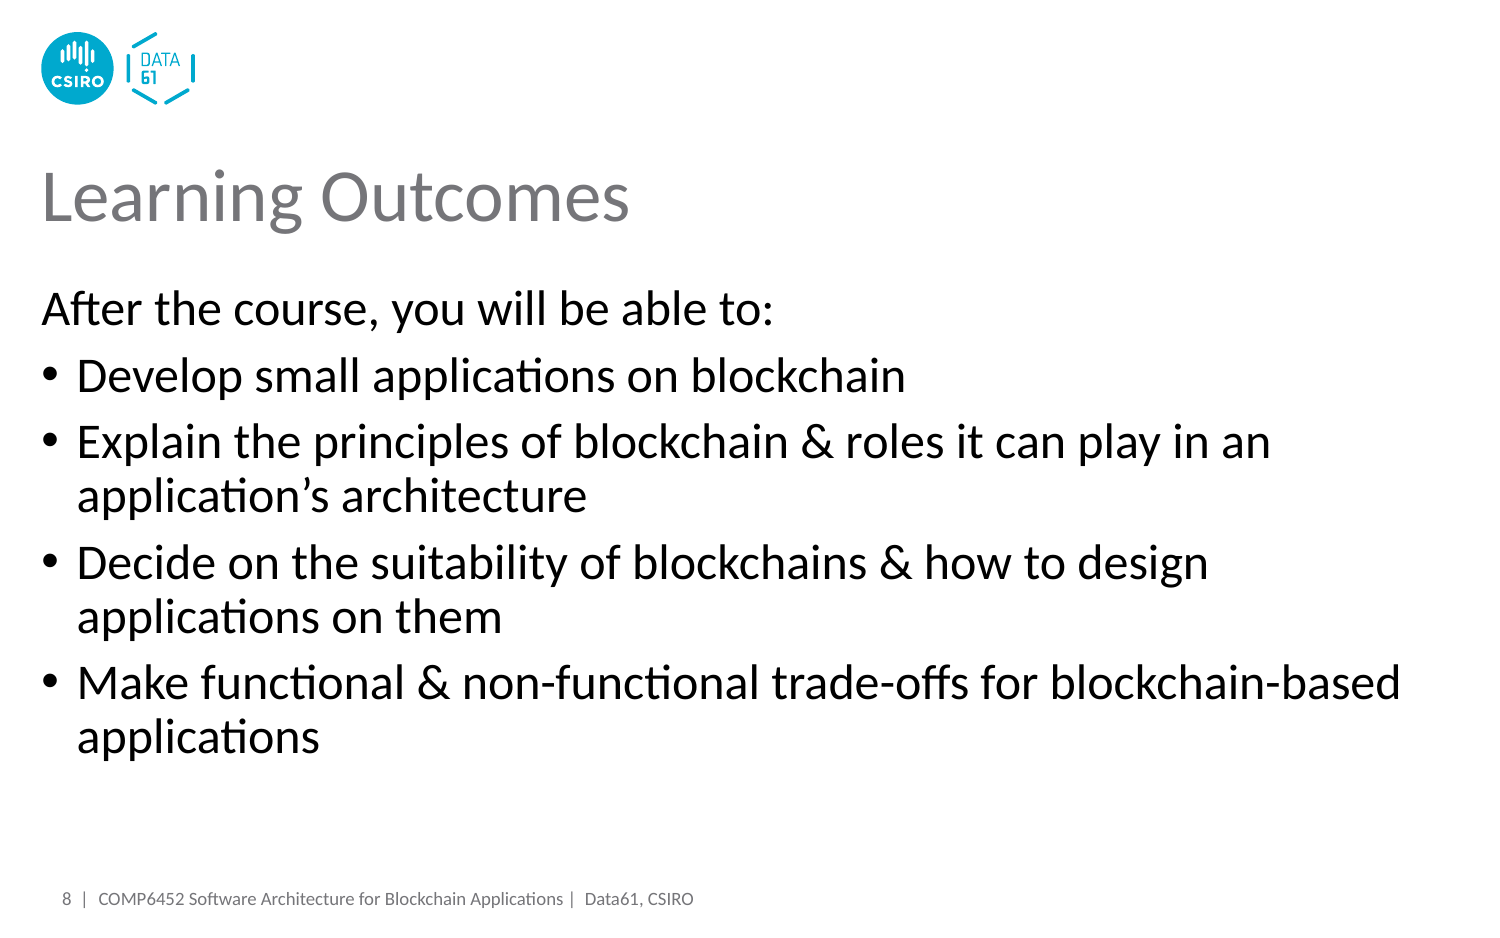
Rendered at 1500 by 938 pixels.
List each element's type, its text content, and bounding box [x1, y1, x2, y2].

slide_number 8 | [41, 889, 89, 907]
list After the course, you will be able to: Develop small applications on blockchain Explain the principles of blockchain & roles it can play in an application’s architecture Decide on the suitability of blockchains & how to design applications on them Make functional & non-functional trade-offs for blockchain-based applications [41, 282, 1459, 863]
title Learning Outcomes [41, 146, 1459, 264]
footer COMP6452 Software Architecture for Blockchain Applications | Data61, CSIRO [98, 889, 1097, 907]
